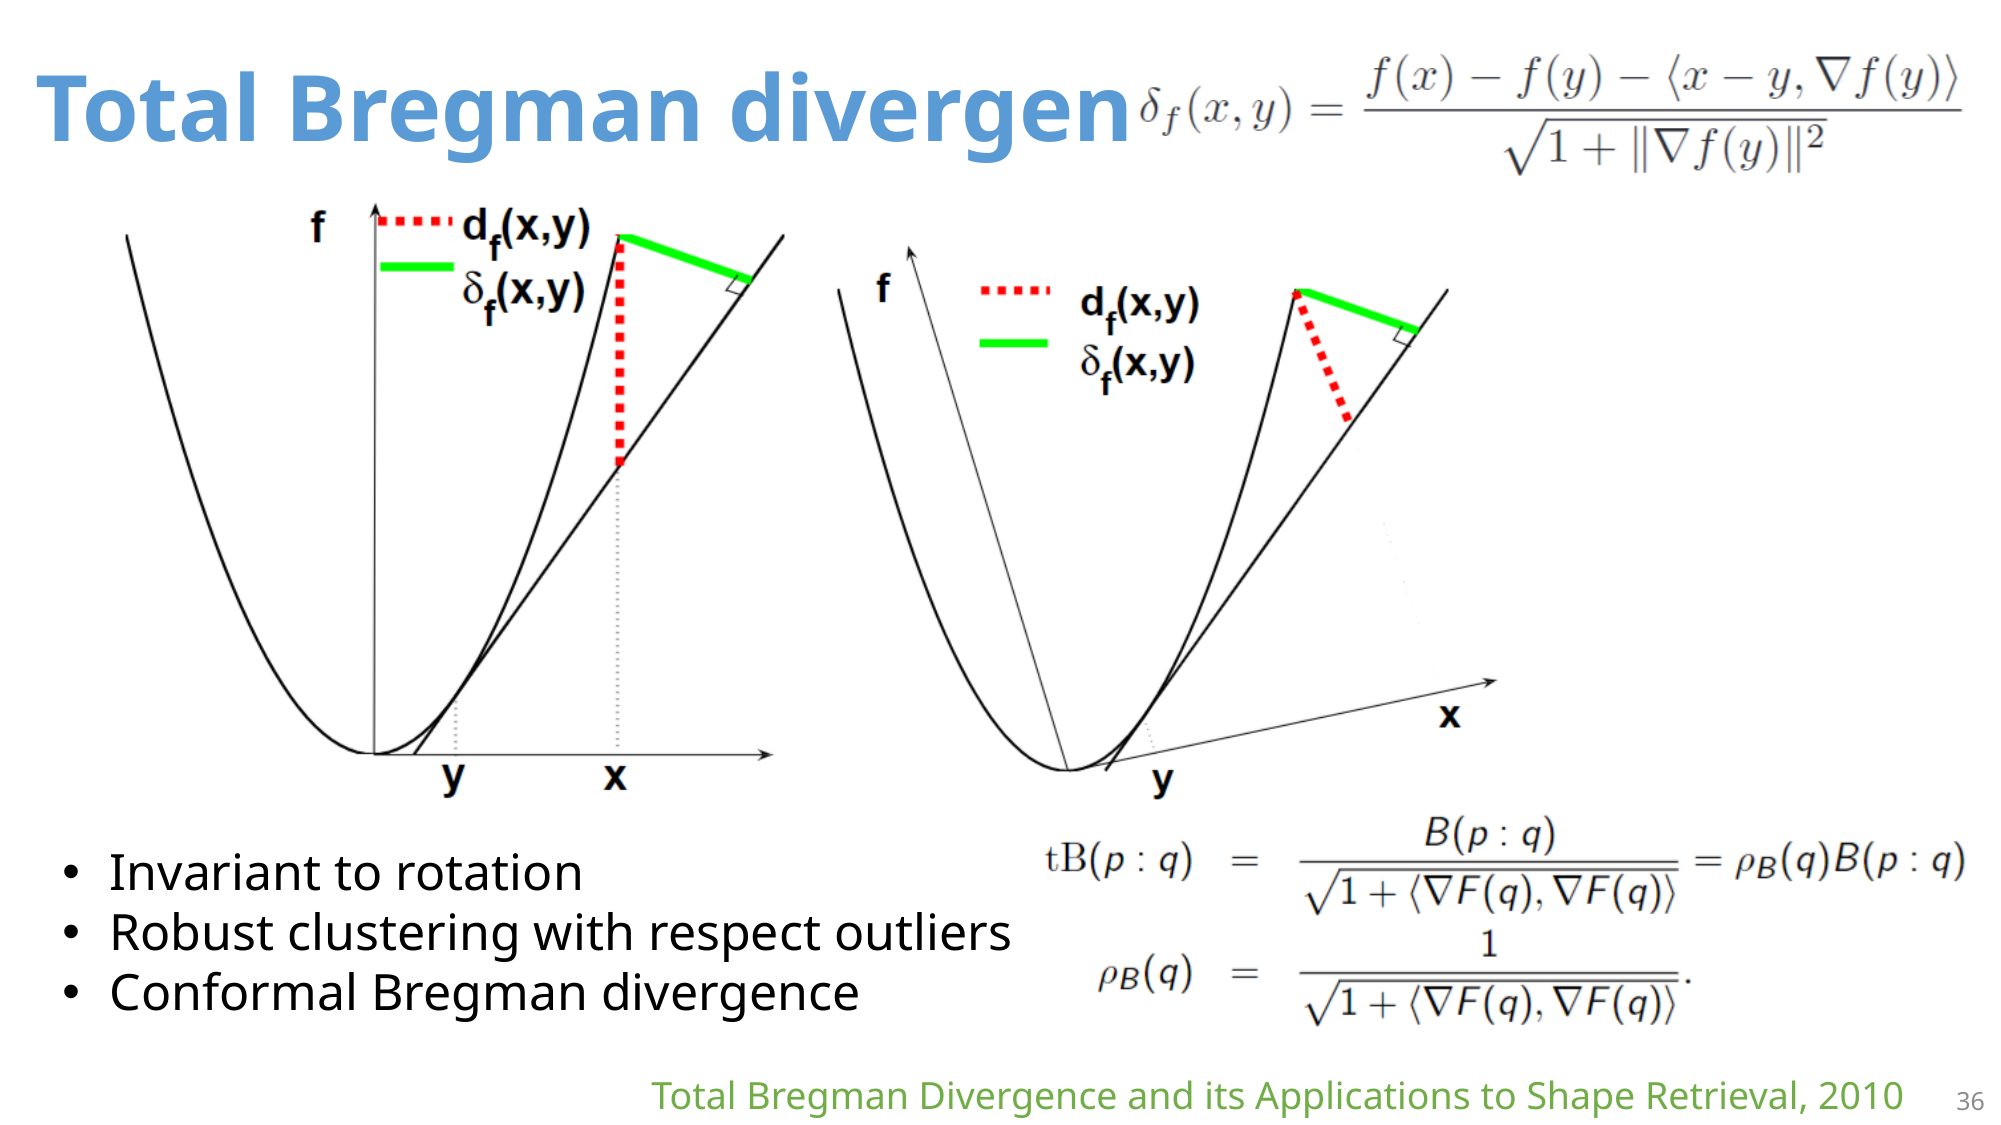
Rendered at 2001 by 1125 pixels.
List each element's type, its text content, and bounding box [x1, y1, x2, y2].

title Total Bregman divergences [20, 3, 1746, 221]
text_box Invariant to rotation Robust clustering with respect outliers Conformal Bregman divergence [47, 833, 1025, 1029]
picture [94, 35, 1970, 1035]
text_box Total Bregman Divergence and its Applications to Shape Retrieval, 2010 [636, 1064, 2000, 1125]
